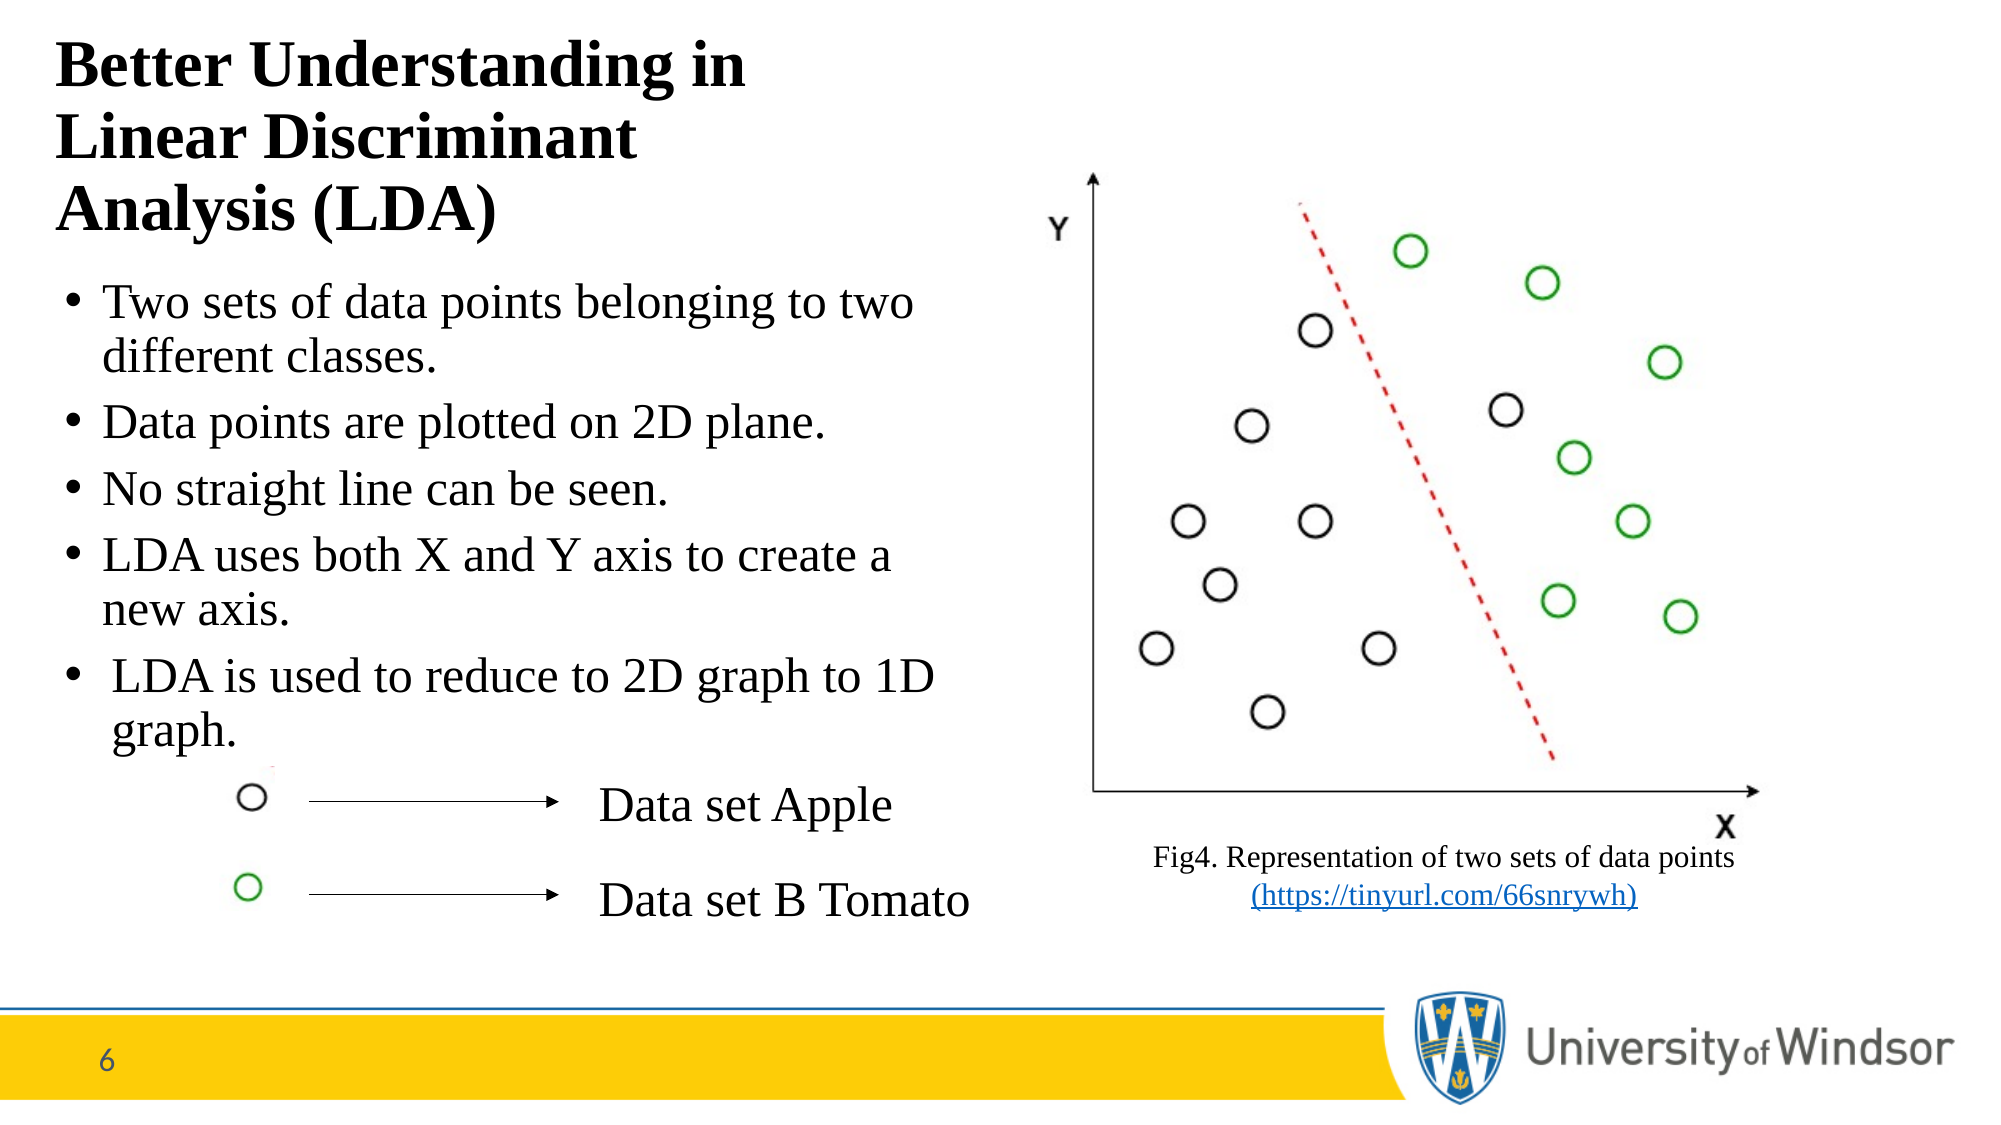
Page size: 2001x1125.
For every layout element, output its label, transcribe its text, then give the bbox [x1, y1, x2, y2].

text_box Data set Apple [433, 764, 955, 839]
picture [1045, 160, 1774, 845]
picture [0, 974, 2000, 1125]
text_box Better Understanding in Linear Discriminant Analysis (LDA) [40, 66, 895, 253]
picture [219, 860, 271, 911]
text_box Two sets of data points belonging to two different classes. Data points are plotted on 2D plane. No straight line can be seen. LDA uses both X and Y axis to create a new axis. LDA is used to reduce to 2D graph to 1D graph. [40, 267, 970, 629]
text_box Data set B Tomato [433, 859, 1092, 935]
text_box Fig4. Representation of two sets of data points(https://tinyurl.com/66snrywh) [1115, 845, 1774, 919]
picture [224, 766, 275, 812]
slide_number 6 [40, 1028, 131, 1089]
